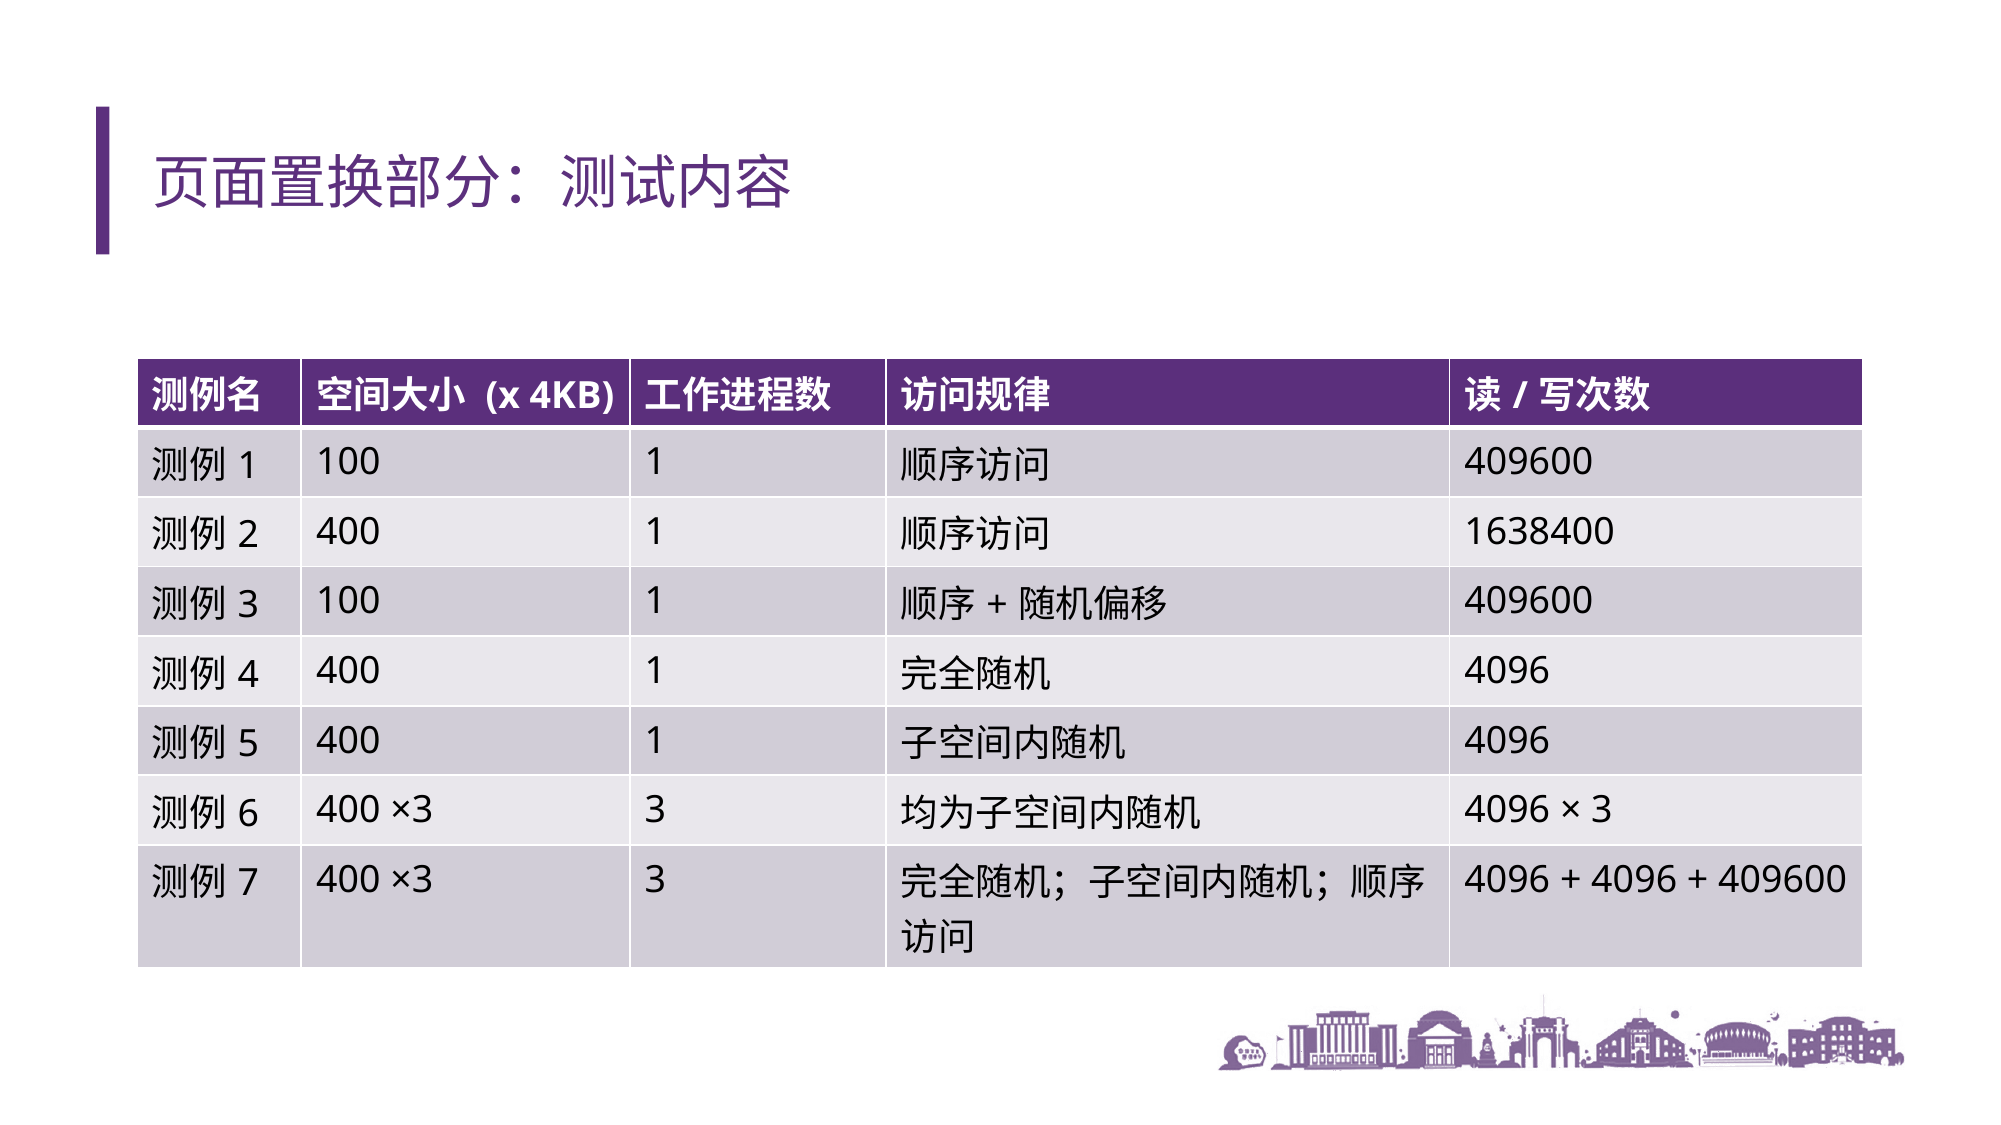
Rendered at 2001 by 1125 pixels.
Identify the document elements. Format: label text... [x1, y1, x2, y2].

table_cell 测例5 [138, 707, 300, 774]
table_cell 4096 × 3 [1450, 776, 1862, 844]
table_cell 顺序+随机偏移 [887, 567, 1449, 635]
table_cell 409600 [1450, 430, 1862, 496]
table_cell 完全随机 [887, 637, 1449, 705]
table_cell 400 ×3 [302, 846, 629, 967]
table_cell 子空间内随机 [887, 707, 1449, 774]
table_cell 409600 [1450, 567, 1862, 635]
table_cell 测例1 [138, 430, 300, 496]
table_cell 1 [631, 707, 885, 774]
table_cell 顺序访问 [887, 498, 1449, 566]
table_cell 1 [631, 430, 885, 496]
table_header 工作进程数 [631, 359, 885, 425]
table_cell 3 [631, 776, 885, 844]
table_cell 3 [631, 846, 885, 967]
table_cell 测例4 [138, 637, 300, 705]
table_cell 400 [302, 637, 629, 705]
table_cell 4096 [1450, 637, 1862, 705]
table_cell 完全随机；子空间内随机；顺序访问 [887, 846, 1449, 967]
table_cell 100 [302, 567, 629, 635]
table_cell 4096 + 4096 + 409600 [1450, 846, 1862, 967]
title 页面置换部分：测试内容 [137, 97, 1863, 264]
table_cell 100 [302, 430, 629, 496]
table_header 空间大小 (x 4KB) [302, 359, 629, 425]
table_cell 1 [631, 567, 885, 635]
table_cell 测例7 [138, 846, 300, 967]
table_cell 1638400 [1450, 498, 1862, 566]
table_cell 测例3 [138, 567, 300, 635]
table_cell 测例6 [138, 776, 300, 844]
table_header 读/写次数 [1450, 359, 1862, 425]
table_cell 400 [302, 498, 629, 566]
table_cell 顺序访问 [887, 430, 1449, 496]
table_cell 1 [631, 498, 885, 566]
table_cell 均为子空间内随机 [887, 776, 1449, 844]
table_cell 400 [302, 707, 629, 774]
table_header 访问规律 [887, 359, 1449, 425]
table_cell 4096 [1450, 707, 1862, 774]
table_cell 测例2 [138, 498, 300, 566]
table_header 测例名 [138, 359, 300, 425]
table_cell 400 ×3 [302, 776, 629, 844]
table_cell 1 [631, 637, 885, 705]
